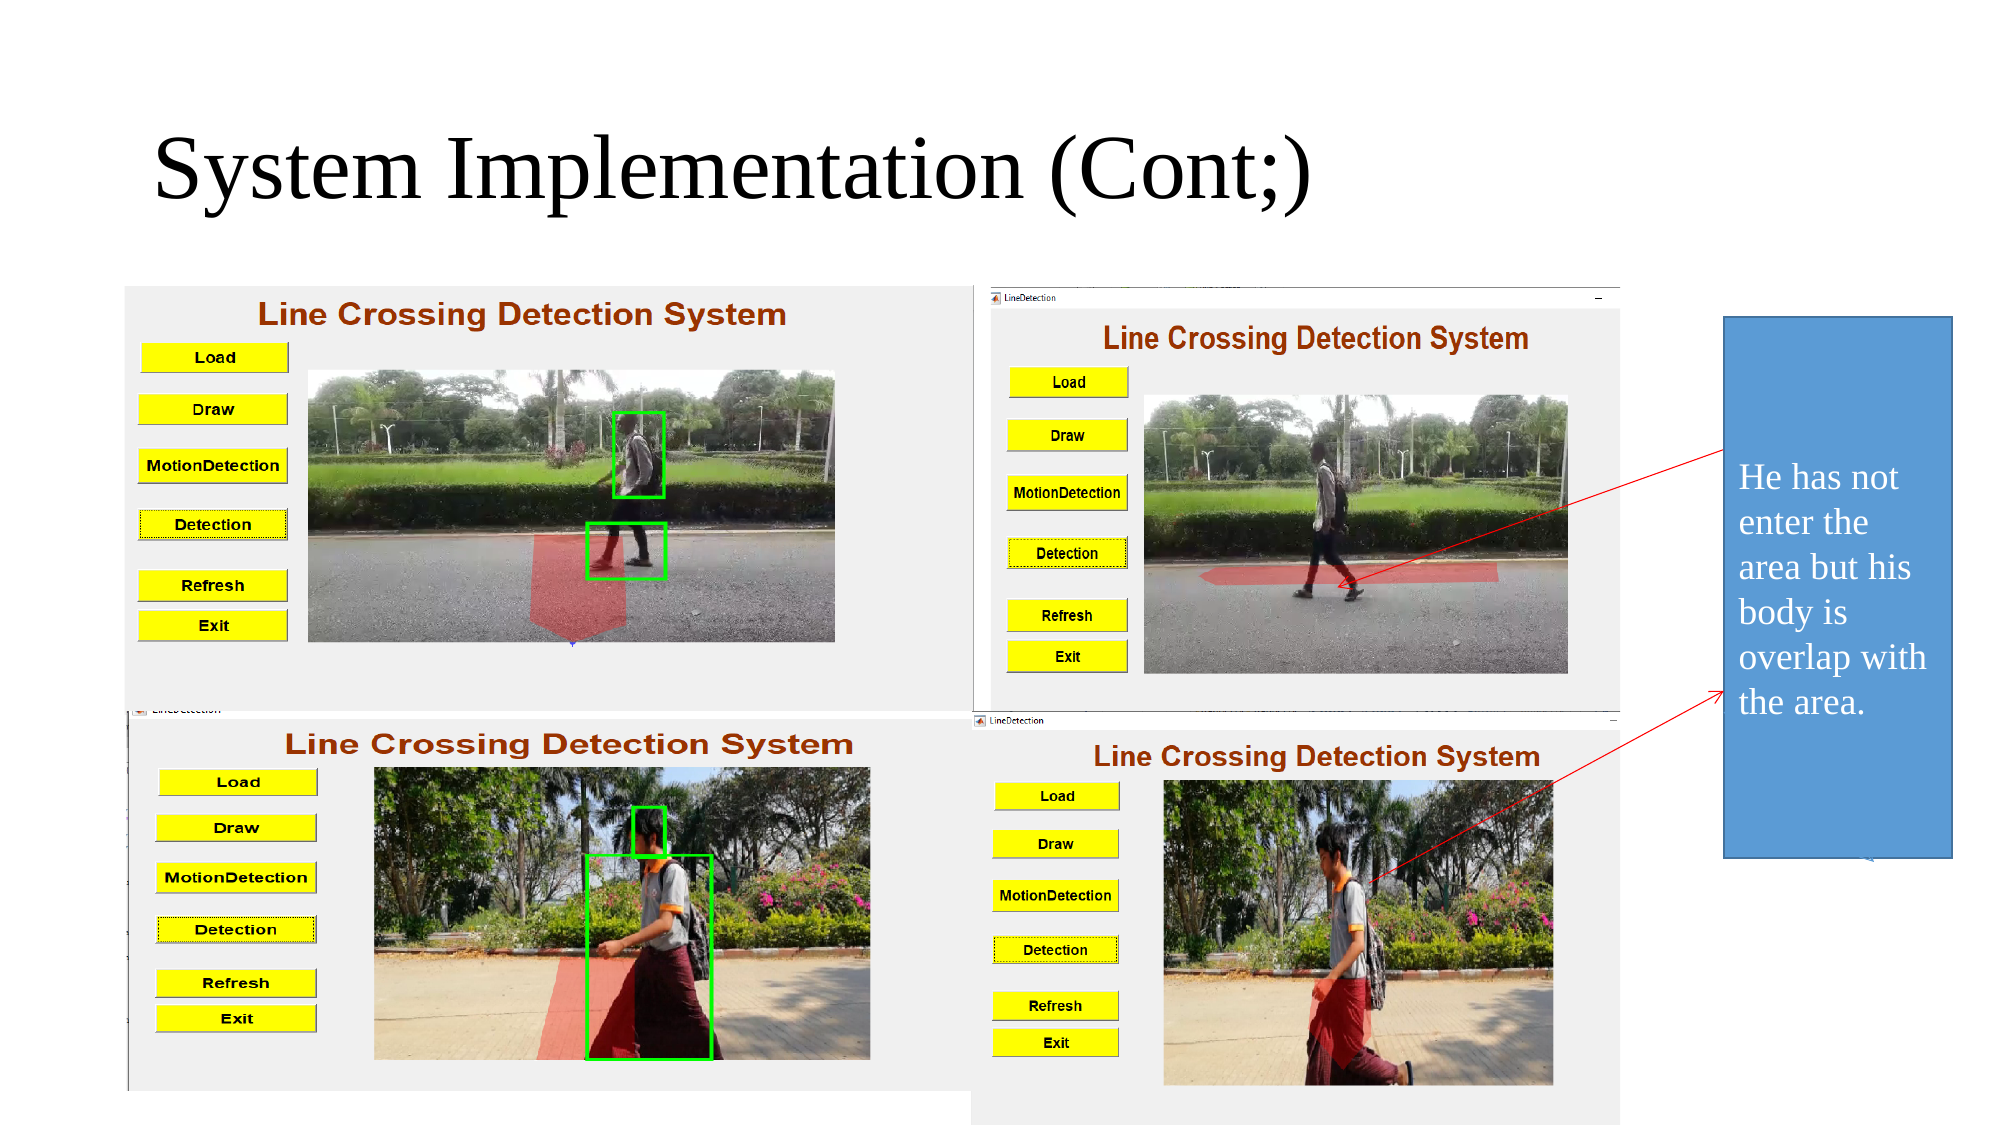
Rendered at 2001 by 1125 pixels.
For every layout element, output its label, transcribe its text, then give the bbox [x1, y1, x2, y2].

picture [126, 287, 1621, 1125]
title System Implementation (Cont;) [137, 59, 1863, 278]
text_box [1368, 690, 1724, 884]
text_box He has not enter the area but his body is overlap with the area. [1723, 316, 1953, 859]
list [124, 285, 974, 715]
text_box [1337, 449, 1724, 588]
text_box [1724, 711, 1874, 862]
